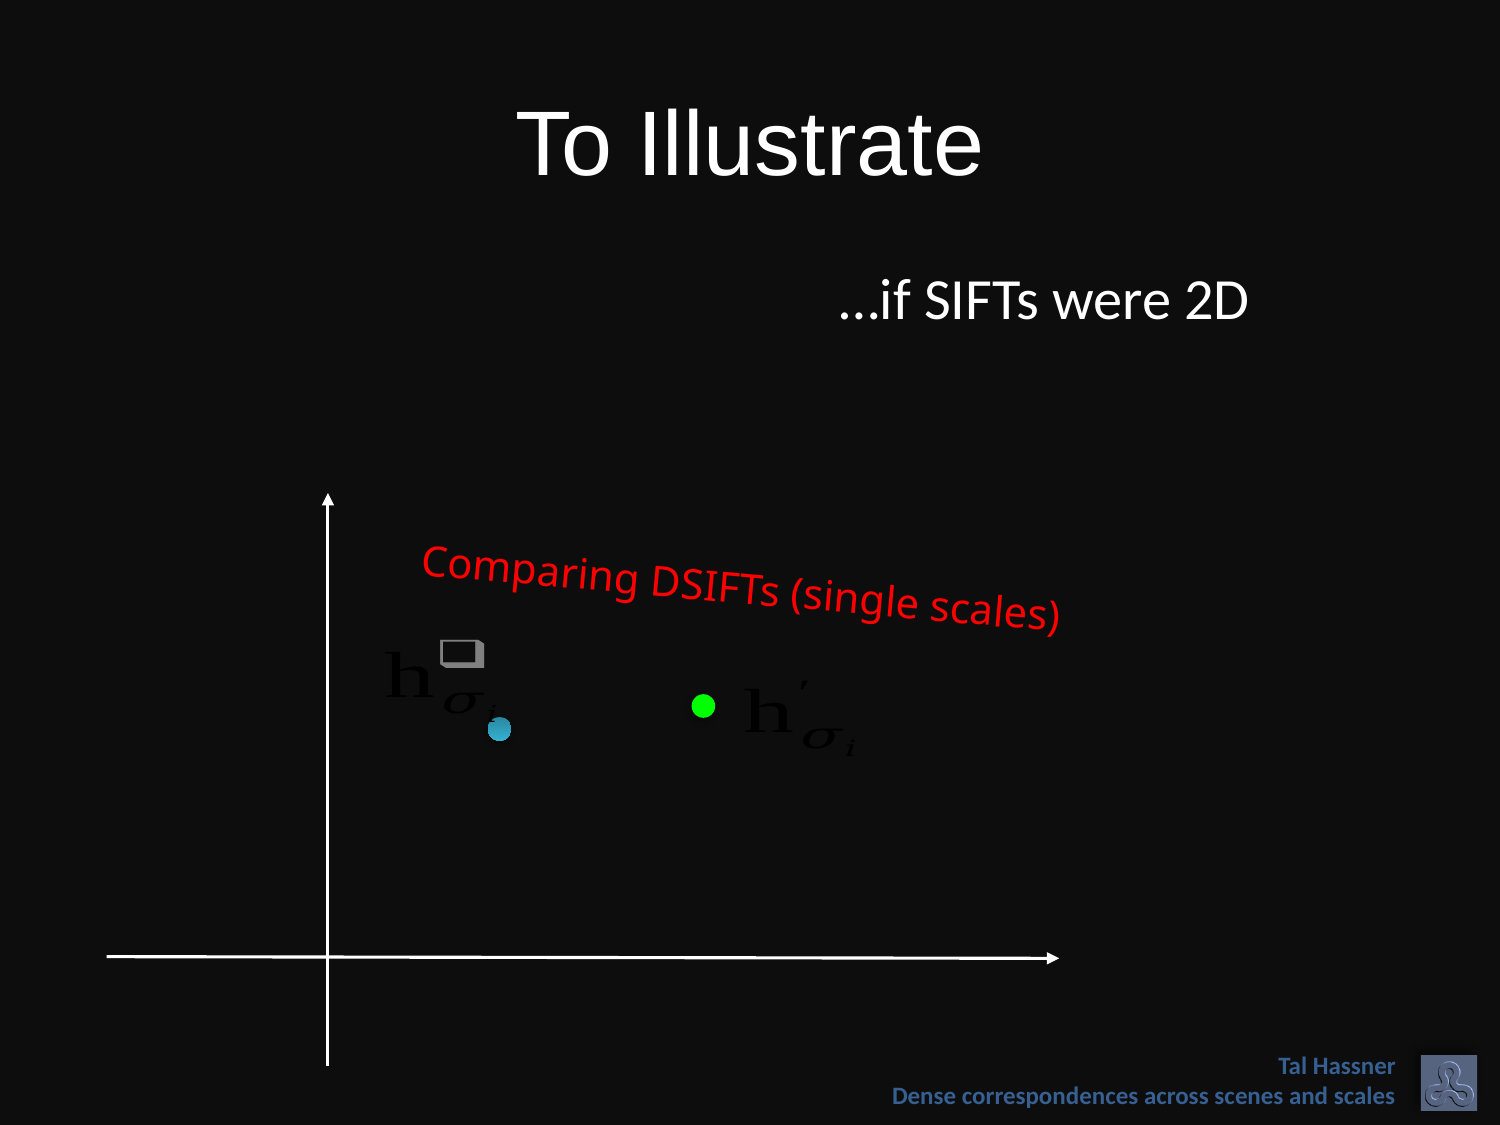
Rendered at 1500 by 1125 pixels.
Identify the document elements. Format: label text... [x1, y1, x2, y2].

text_box [691, 694, 716, 718]
text_box Comparing DSIFTs (single scales) [403, 524, 1162, 658]
title To Illustrate [74, 44, 1426, 233]
text_box [487, 717, 512, 741]
text_box …if SIFTs were 2D [824, 253, 1370, 339]
